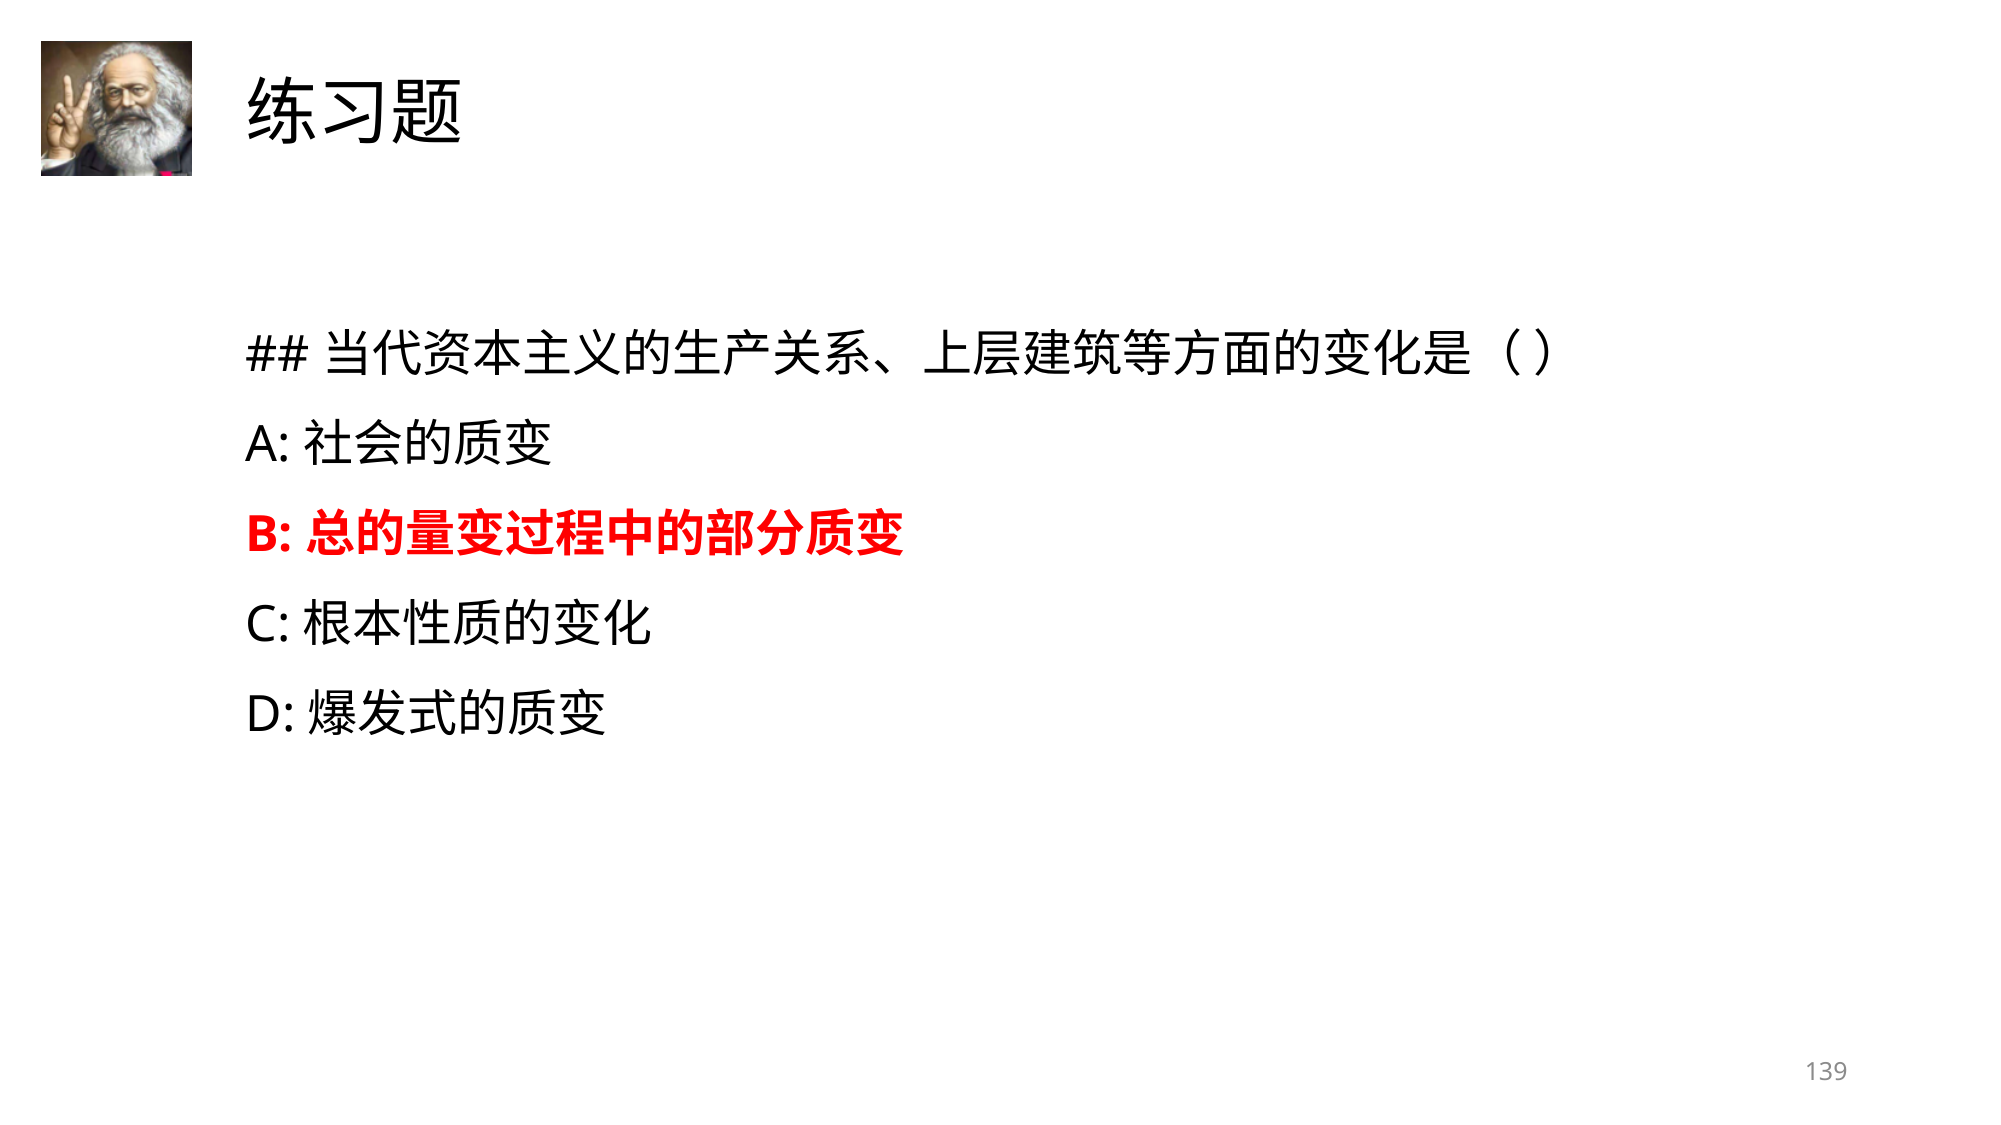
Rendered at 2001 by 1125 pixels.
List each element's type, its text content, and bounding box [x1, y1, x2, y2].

text_box ##当代资本主义的生产关系、上层建筑等方面的变化是（ ） A:社会的质变 B:总的量变过程中的部分质变 C:根本性质的变化 D:爆发式的质变 [230, 284, 1731, 750]
slide_number 139 [1412, 1042, 1863, 1103]
picture [41, 41, 192, 176]
